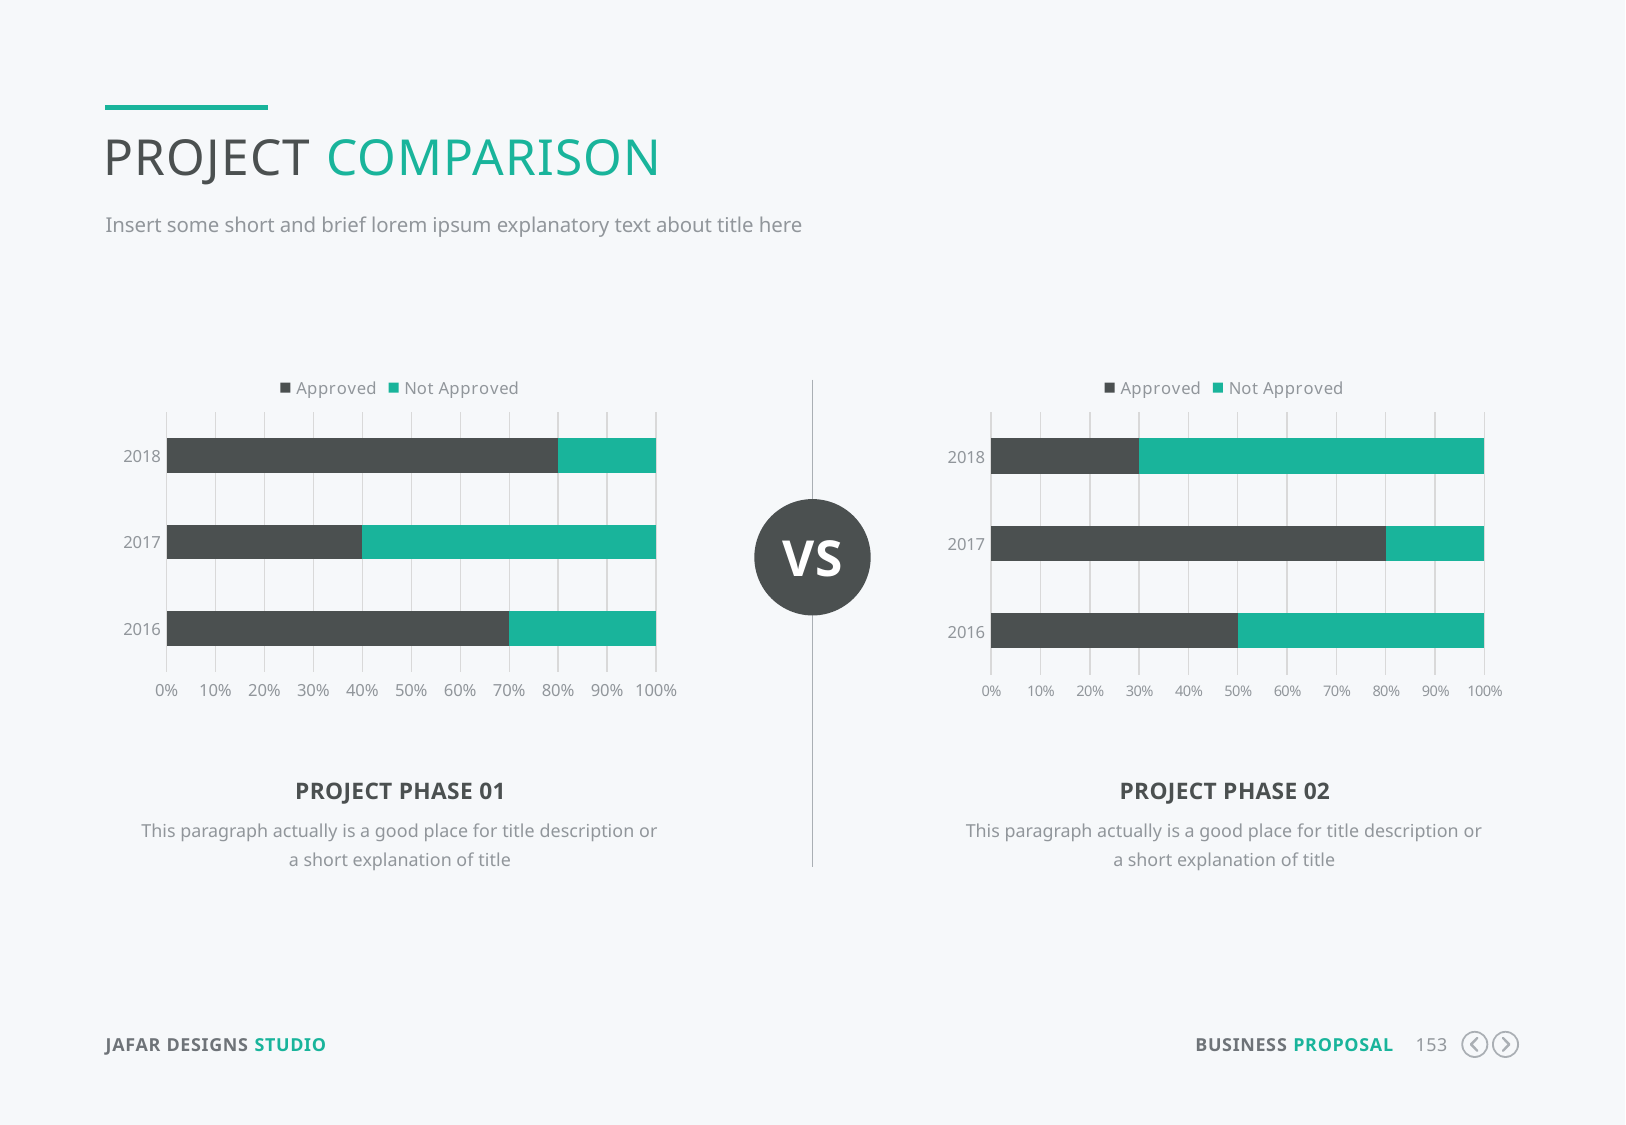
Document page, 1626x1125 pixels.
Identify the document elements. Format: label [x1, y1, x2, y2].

text_box [753, 379, 872, 868]
text_box [138, 813, 663, 870]
text_box [962, 813, 1487, 870]
text_box [962, 776, 1487, 804]
text_box [138, 776, 663, 804]
chart [935, 359, 1514, 709]
list [103, 125, 1518, 188]
chart [111, 359, 689, 709]
list [105, 209, 1519, 241]
